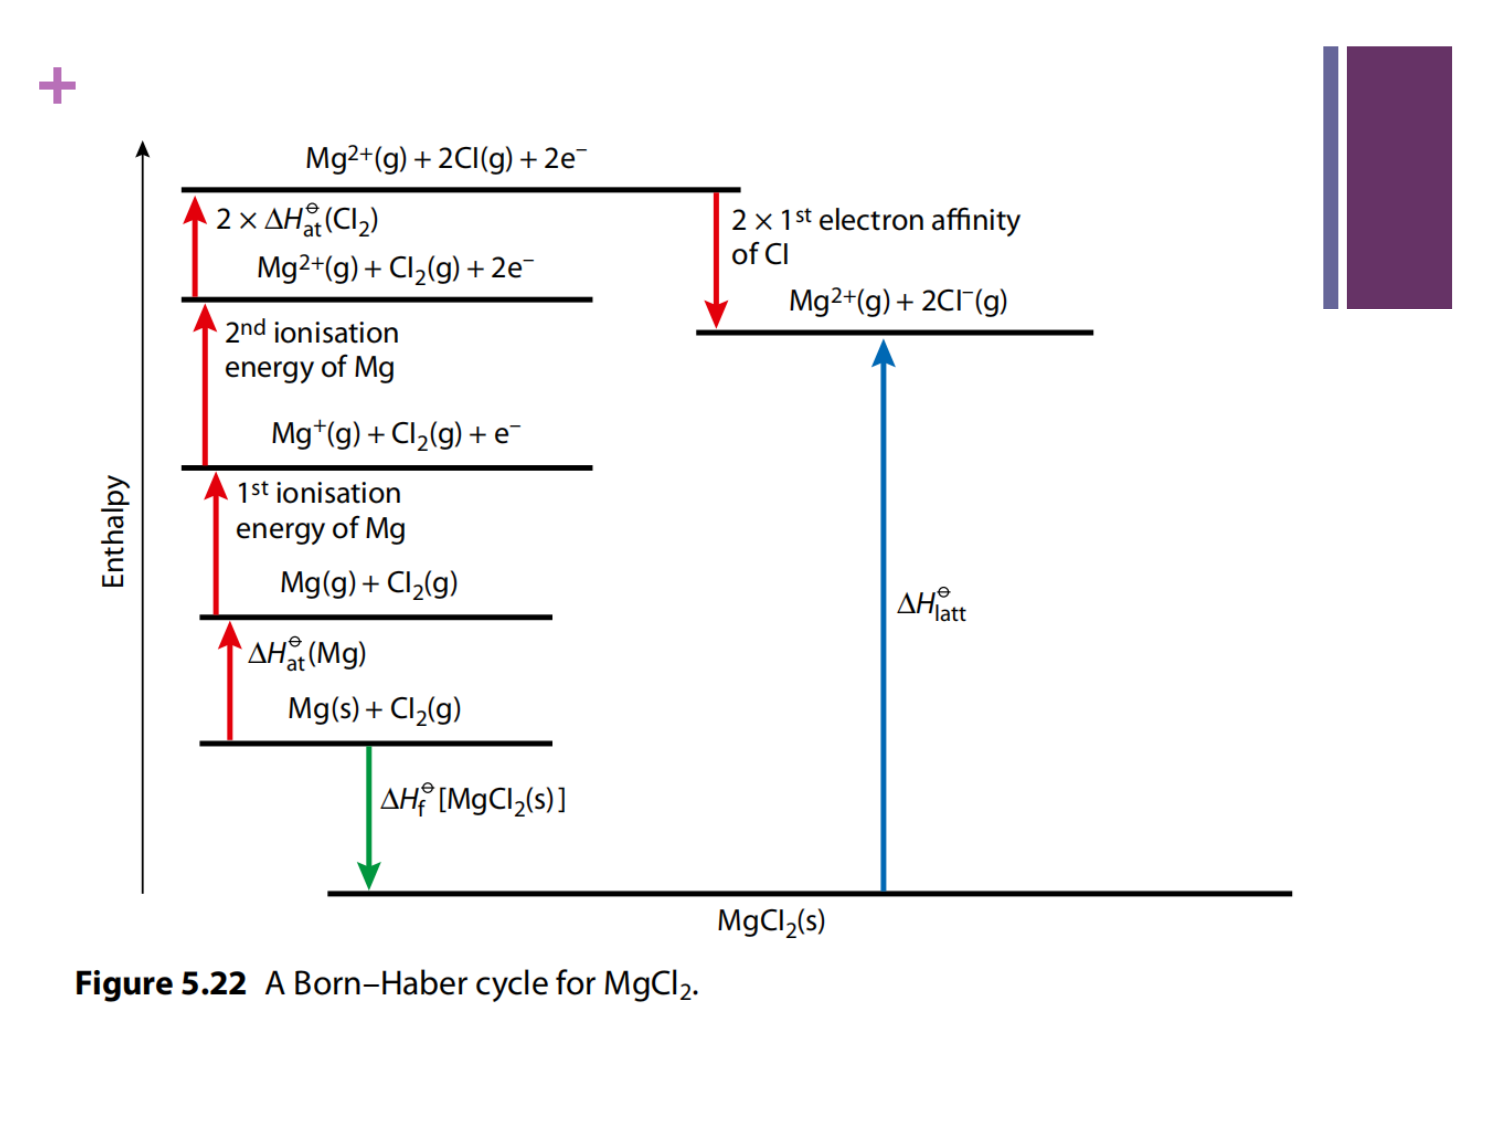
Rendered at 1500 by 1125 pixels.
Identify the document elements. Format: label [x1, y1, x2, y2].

list [57, 136, 1324, 1011]
